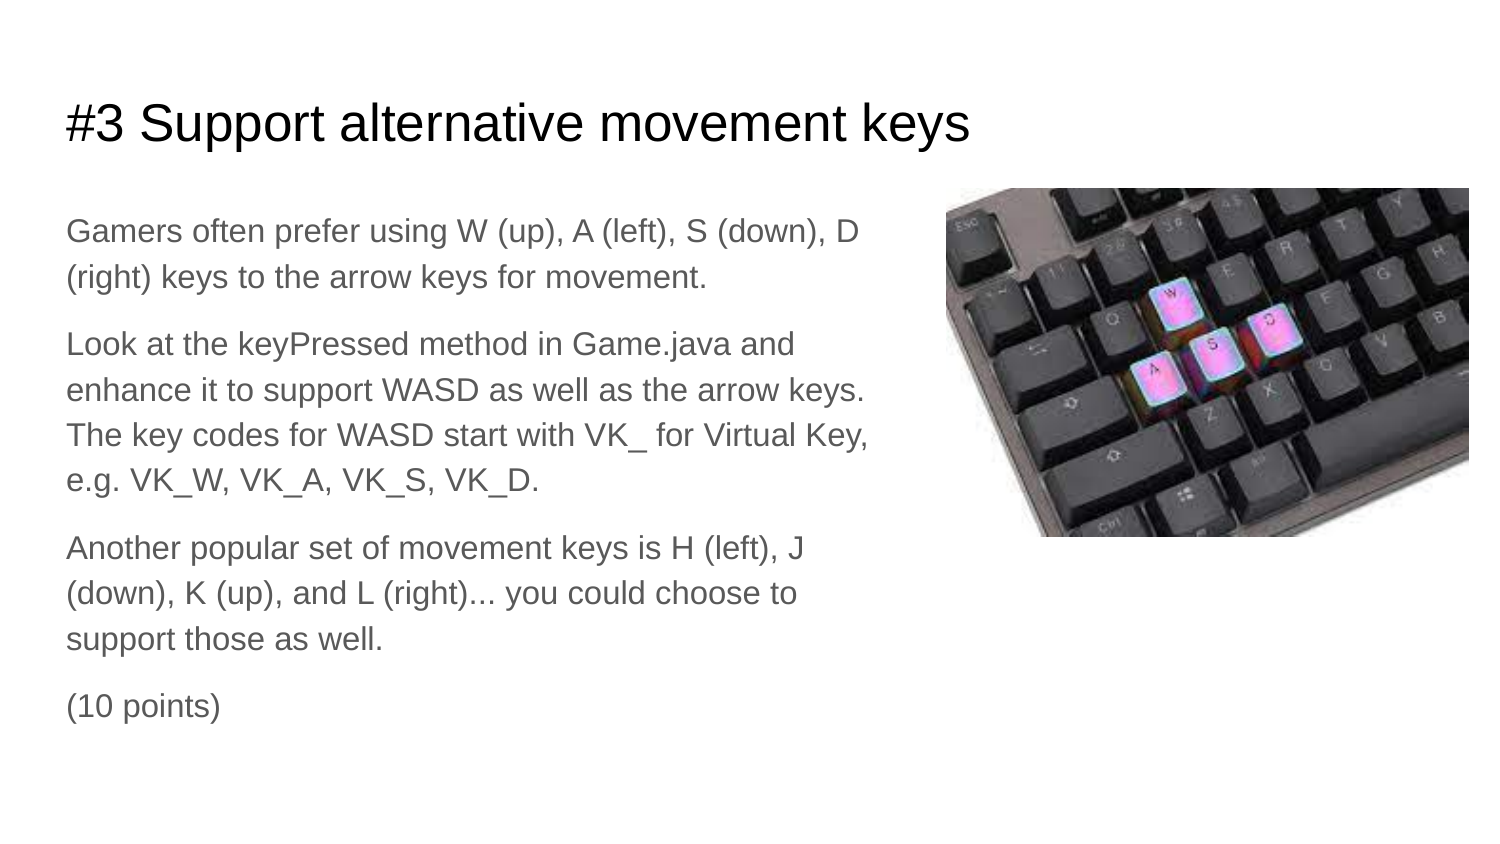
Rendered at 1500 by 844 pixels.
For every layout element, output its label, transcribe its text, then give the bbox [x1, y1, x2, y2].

title #3 Support alternative movement keys [51, 72, 1449, 167]
list Gamers often prefer using W (up), A (left), S (down), D (right) keys to the arrow keys for movement. Look at the keyPressed method in Game.java and enhance it to support WASD as well as the arrow keys. The key codes for WASD start with VK_ for Virtual Key, e.g. VK_W, VK_A, VK_S, VK_D. Another popular set of movement keys is H (left), J (down), K (up), and L (right)... you could choose to support those as well. (10 points) [51, 189, 894, 750]
picture [945, 188, 1469, 537]
